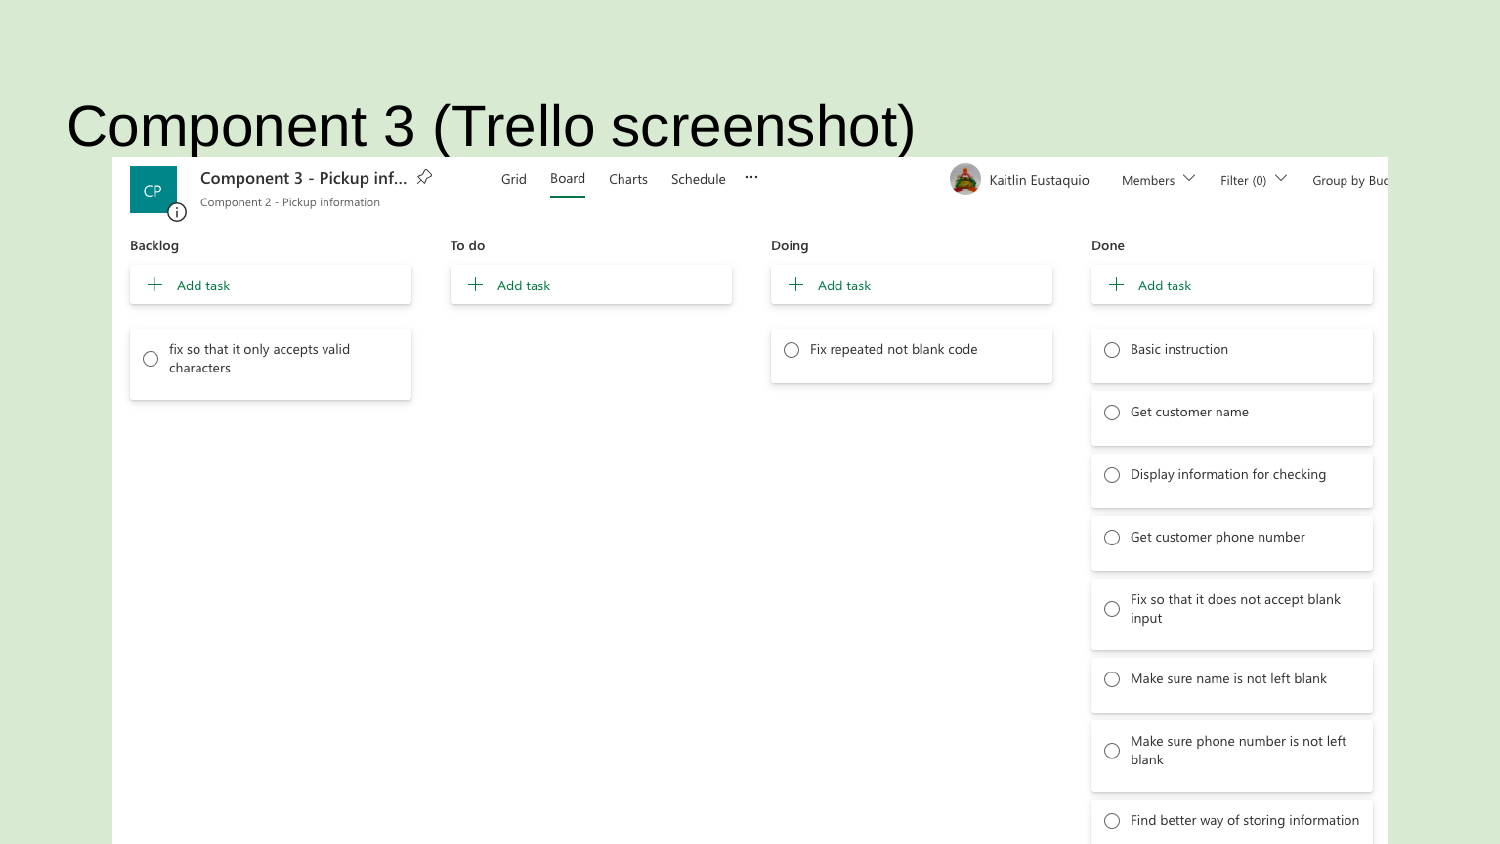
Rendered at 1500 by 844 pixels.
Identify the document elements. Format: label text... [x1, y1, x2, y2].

title Component 3 (Trello screenshot) [51, 72, 1449, 167]
picture [112, 157, 1388, 844]
